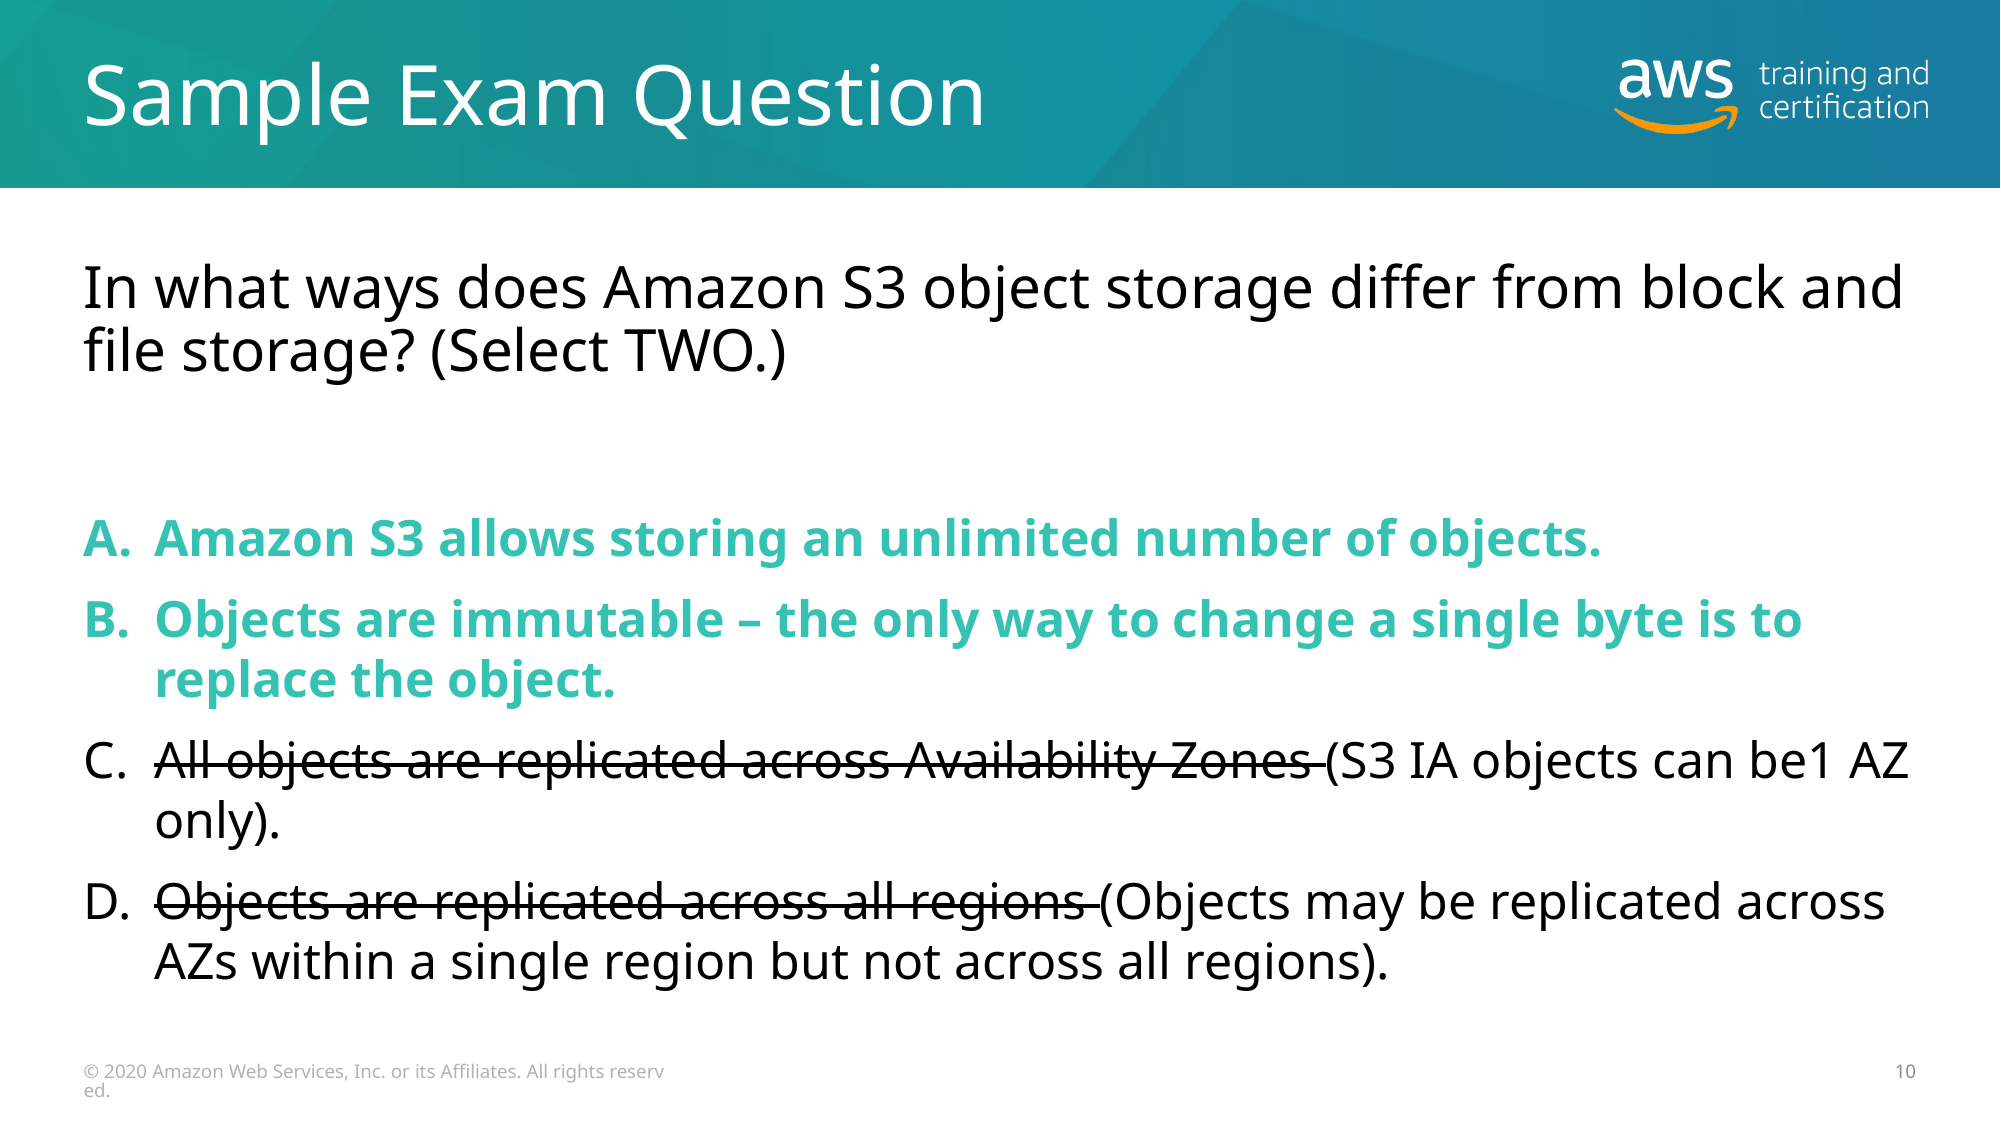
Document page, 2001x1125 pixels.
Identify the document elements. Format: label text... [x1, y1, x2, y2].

footer © 2020 Amazon Web Services, Inc. or its Affiliates. All rights reserved. [68, 1042, 682, 1103]
list In what ways does Amazon S3 object storage differ from block and file storage? (Select TWO.) Amazon S3 allows storing an unlimited number of objects. Objects are immutable – the only way to change a single byte is to replace the object. All objects are replicated across Availability Zones (S3 IA objects can be1 AZ only). Objects are replicated across all regions (Objects may be replicated across AZs within a single region but not across all regions). [68, 250, 1932, 1014]
slide_number 10 [1481, 1042, 1932, 1103]
picture [0, 0, 2000, 188]
title Sample Exam Question [68, 59, 1551, 138]
